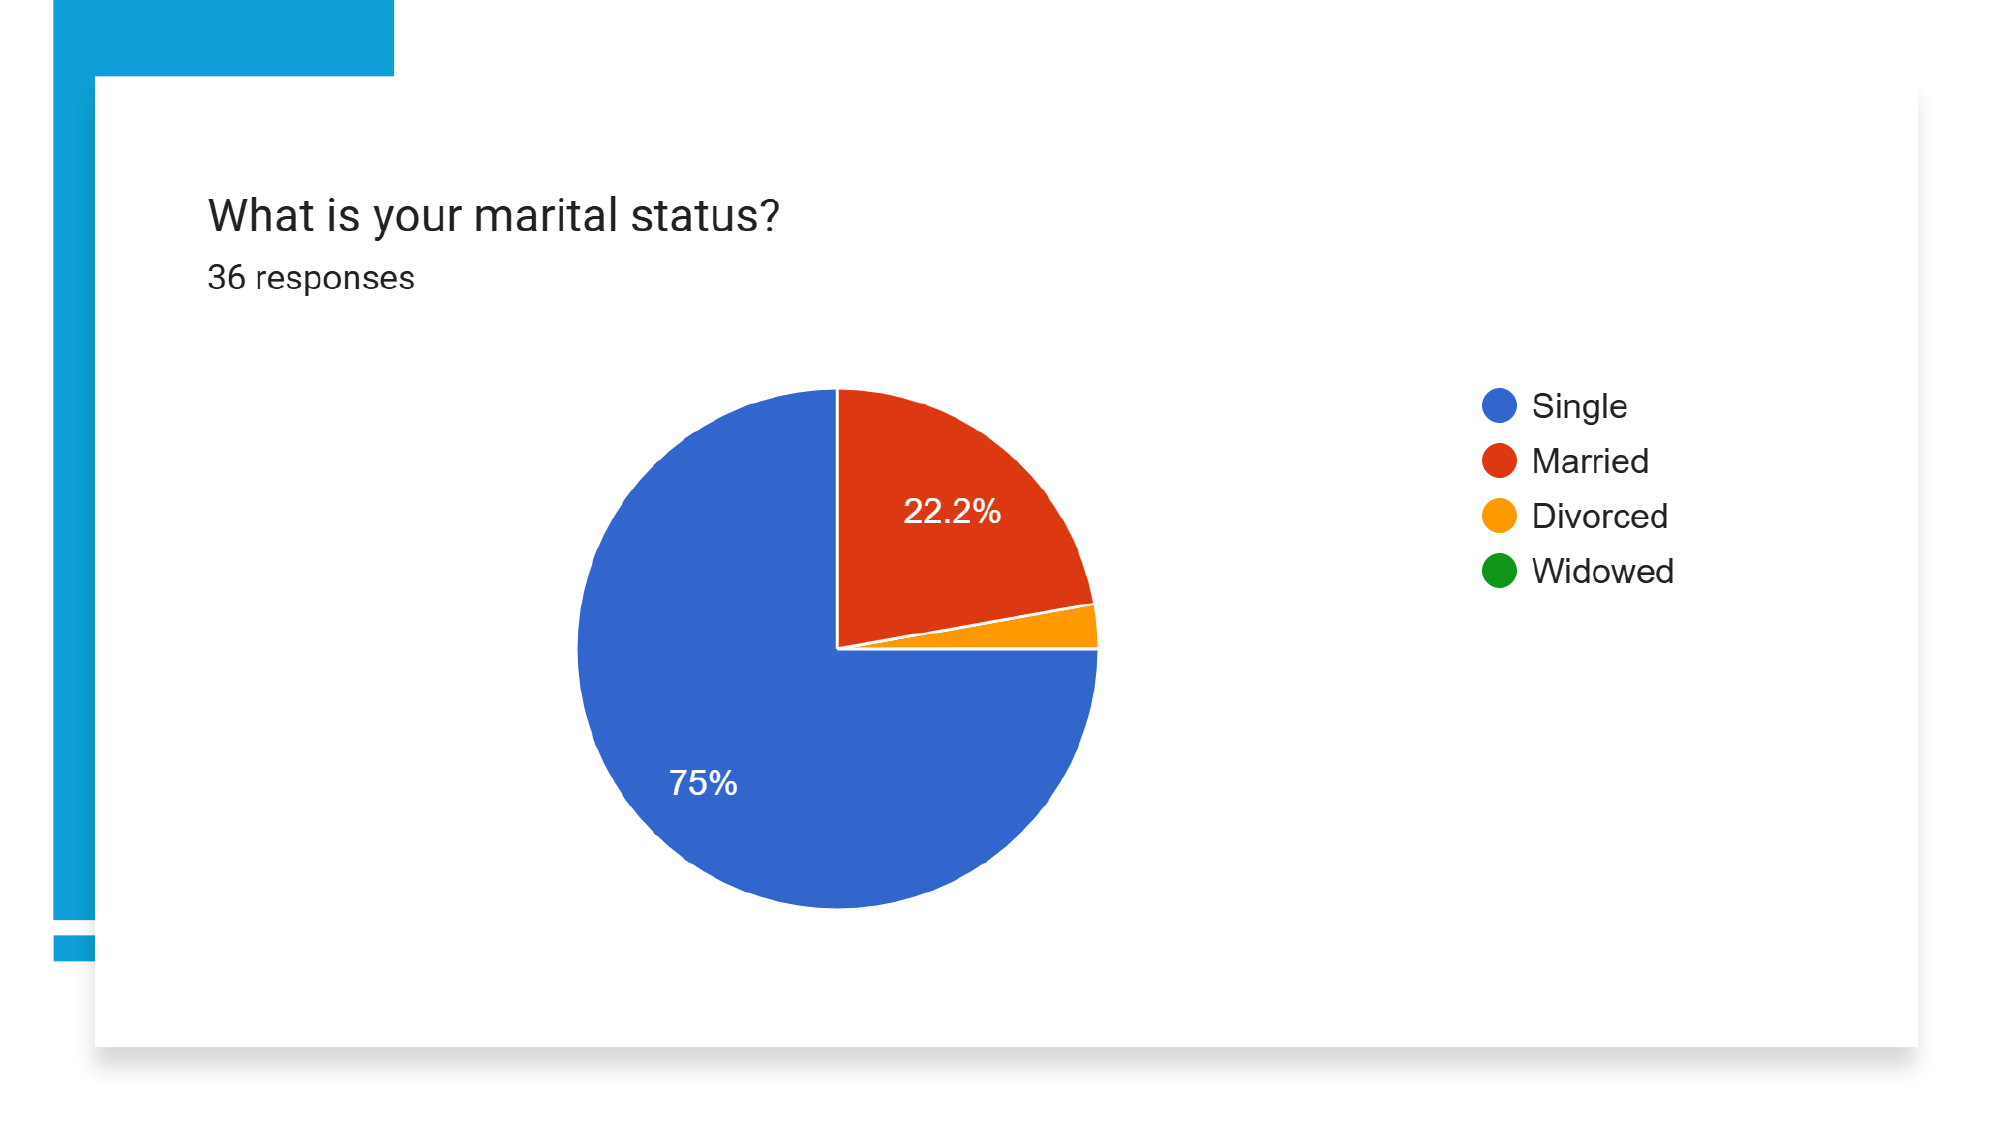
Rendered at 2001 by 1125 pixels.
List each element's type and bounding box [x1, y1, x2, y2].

picture [136, 115, 1882, 1009]
text_box [93, 75, 1919, 1049]
text_box [0, 0, 2000, 1125]
text_box [0, 309, 136, 652]
